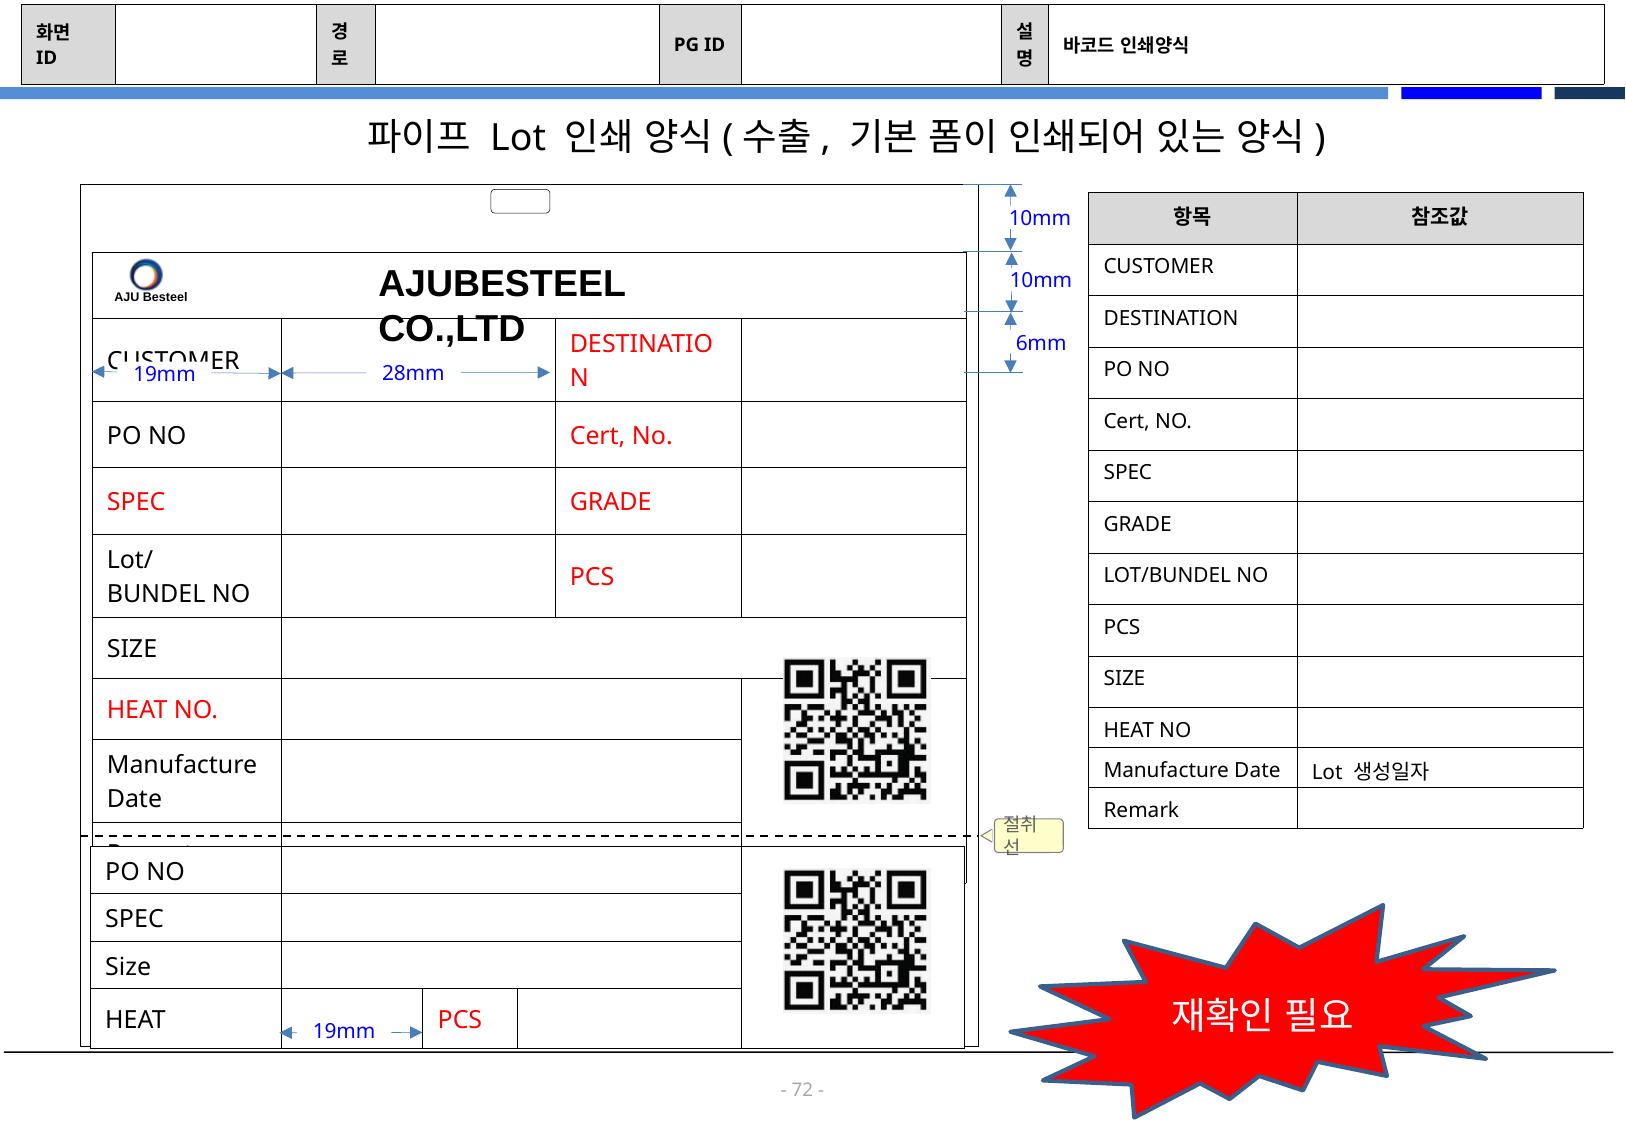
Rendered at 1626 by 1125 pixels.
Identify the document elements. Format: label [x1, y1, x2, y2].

table_header [116, 5, 316, 84]
table_cell [93, 319, 281, 371]
table_cell [282, 740, 741, 822]
table_cell [282, 319, 555, 401]
table_cell [1298, 657, 1583, 707]
table_cell [1089, 348, 1297, 398]
table_cell [1089, 451, 1297, 501]
table_cell [1089, 748, 1297, 787]
table_cell [282, 1034, 422, 1048]
table_cell [1298, 788, 1583, 828]
table_cell [282, 942, 741, 988]
table_header [1089, 193, 1297, 244]
table_header [22, 5, 115, 84]
table_cell [93, 823, 281, 835]
table_cell [1298, 554, 1583, 604]
text_box [1008, 903, 1557, 1120]
table_cell [282, 468, 555, 534]
table_header [1049, 5, 1604, 84]
table_cell [1298, 748, 1583, 787]
table_cell [93, 374, 281, 401]
table_cell [91, 894, 281, 941]
table_cell [1298, 451, 1583, 501]
table_cell [282, 402, 555, 467]
table_cell [556, 357, 741, 401]
table_cell [1298, 605, 1583, 656]
table_cell [742, 468, 966, 534]
table_cell [1298, 348, 1583, 398]
table_cell [282, 535, 555, 617]
table_cell [282, 679, 741, 739]
table_cell [556, 535, 741, 617]
table_cell [93, 402, 281, 467]
table_cell [742, 402, 966, 467]
table_header [282, 847, 741, 893]
table_cell [556, 468, 741, 534]
table_cell [1298, 708, 1583, 747]
table_cell [1089, 296, 1297, 347]
text_box [78, 182, 1088, 1049]
picture [782, 867, 931, 1015]
table_cell [518, 989, 741, 1048]
table_cell [1089, 788, 1297, 828]
table_cell [93, 468, 281, 534]
table_cell [93, 679, 281, 739]
table_cell [1298, 399, 1583, 450]
table_cell [91, 989, 281, 1048]
text_box [276, 104, 1417, 167]
table_cell [423, 989, 517, 1048]
picture [782, 657, 931, 804]
table_header [317, 5, 375, 84]
table_cell [93, 836, 281, 846]
table_cell [282, 836, 741, 846]
table_cell [93, 618, 281, 678]
table_cell [1298, 296, 1583, 347]
picture [127, 257, 165, 295]
table_header [742, 847, 964, 1048]
table_cell [282, 618, 966, 678]
table_cell [91, 942, 281, 988]
table_cell [282, 989, 422, 1032]
table_cell [1089, 554, 1297, 604]
table_header [742, 5, 1001, 84]
table_cell [1089, 502, 1297, 553]
table_cell [93, 740, 281, 822]
table_cell [282, 823, 741, 835]
table_cell [556, 402, 741, 467]
table_cell [282, 894, 741, 941]
table_cell [93, 535, 281, 617]
table_header [1298, 193, 1583, 244]
table_header [93, 253, 363, 318]
table_header [660, 5, 741, 84]
table_cell [1298, 245, 1583, 295]
text_box [279, 1016, 423, 1044]
table_cell [1298, 502, 1583, 553]
table_cell [742, 679, 966, 835]
table_header [789, 253, 966, 318]
table_cell [1089, 399, 1297, 450]
table_cell [742, 836, 966, 883]
table_cell [1089, 245, 1297, 295]
table_cell [1089, 657, 1297, 707]
table_cell [742, 319, 966, 401]
table_cell [1089, 708, 1297, 747]
table_header [91, 847, 281, 893]
table_header [376, 5, 659, 84]
table_cell [742, 535, 966, 617]
table_cell [1089, 605, 1297, 656]
table_header [1002, 5, 1048, 84]
